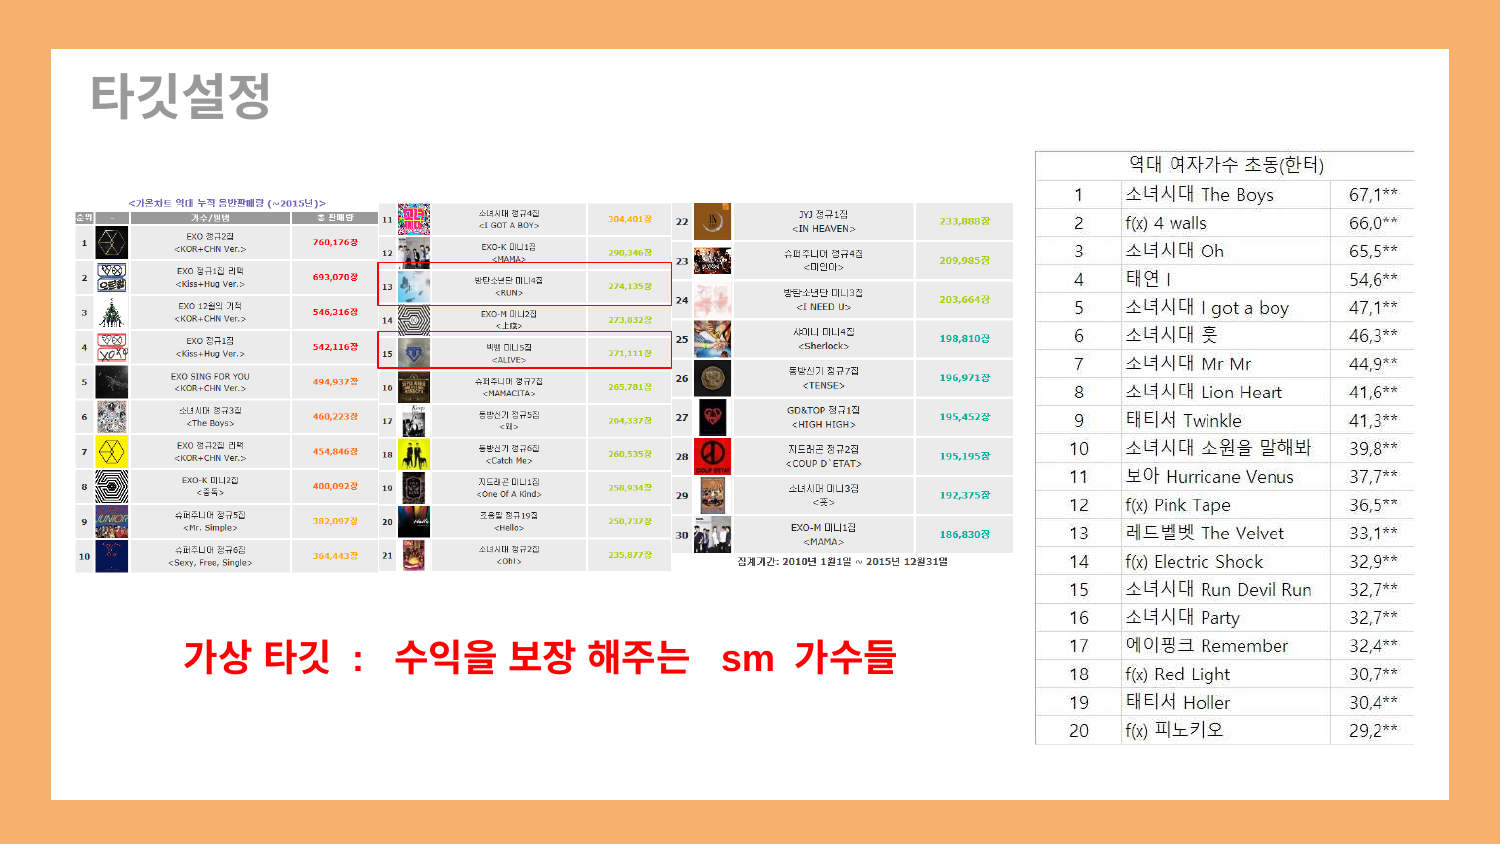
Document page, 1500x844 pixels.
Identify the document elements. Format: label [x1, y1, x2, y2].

picture [1034, 149, 1415, 745]
text_box [0, 0, 1500, 844]
text_box [73, 195, 1013, 573]
